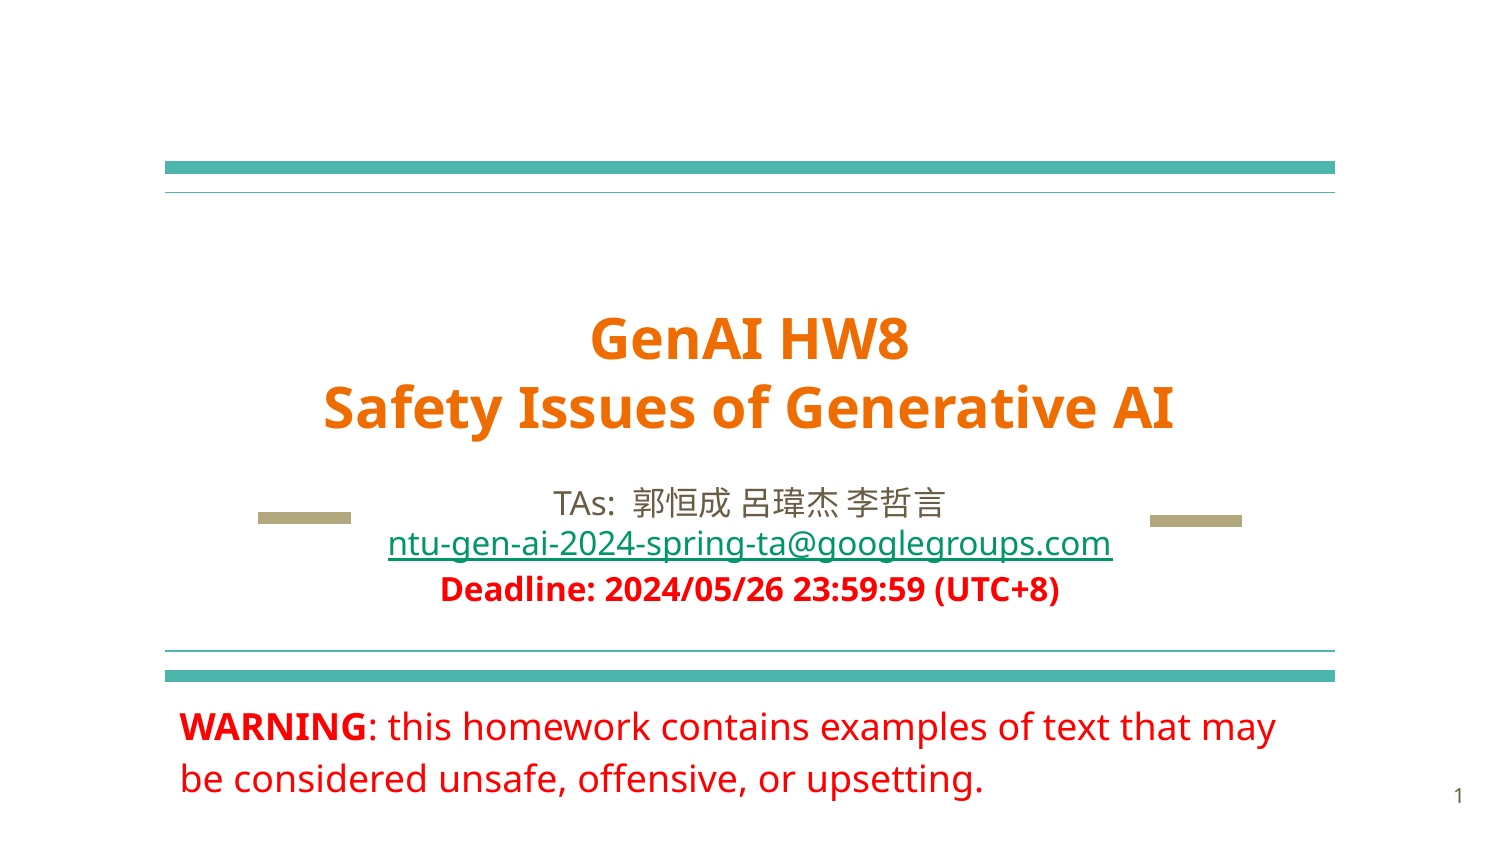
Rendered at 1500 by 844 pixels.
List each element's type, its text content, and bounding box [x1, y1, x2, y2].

subtitle TAs: 郭恒成 呂瑋杰 李哲言 ntu-gen-ai-2024-spring-ta@googlegroups.com Deadline: 2024/05/26 23:59:59 (UTC+8) [350, 467, 1150, 598]
title GenAI HW8 Safety Issues of Generative AI [164, 287, 1336, 456]
text_box WARNING: this homework contains examples of text that may be considered unsafe, offensive, or upsetting. [164, 681, 1336, 844]
slide_number 1 [1389, 764, 1480, 830]
